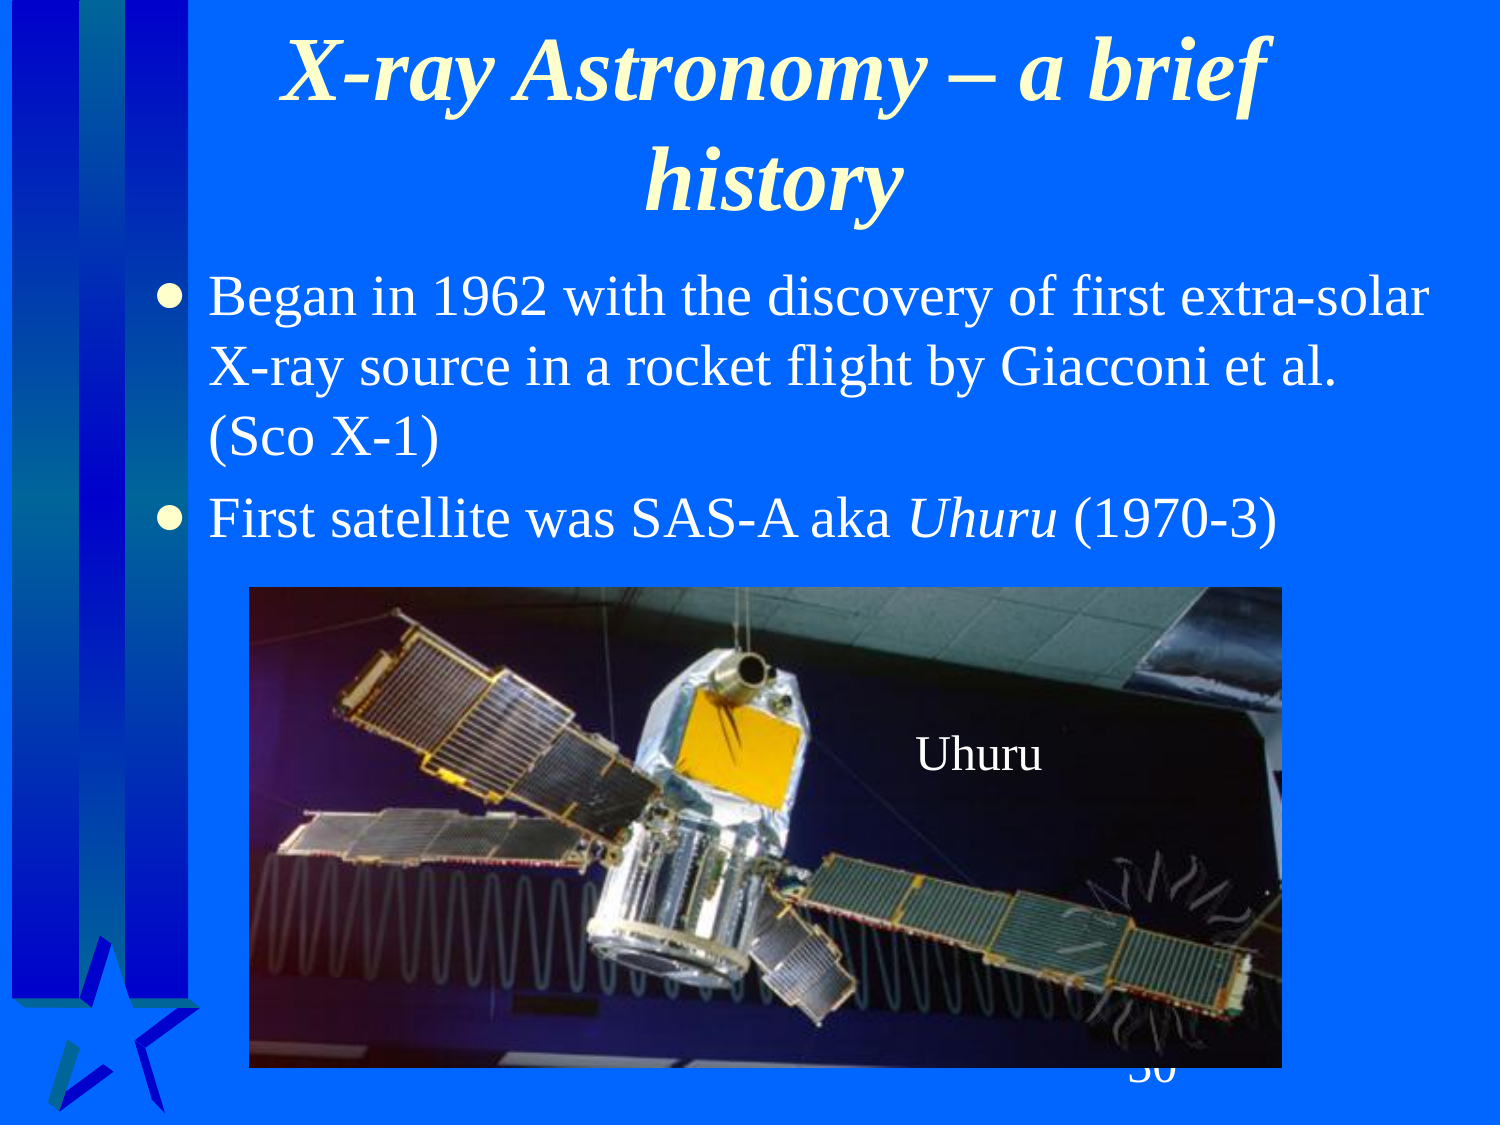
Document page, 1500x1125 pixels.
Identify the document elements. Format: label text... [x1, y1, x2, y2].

slide_number ‹#› [1112, 1025, 1425, 1100]
title X-ray Astronomy – a brief history [137, 24, 1413, 213]
list Began in 1962 with the discovery of first extra-solar X-ray source in a rocket flight by Giacconi et al. (Sco X-1) First satellite was SAS-A aka Uhuru (1970-3) [137, 249, 1450, 625]
picture [249, 587, 1282, 1068]
